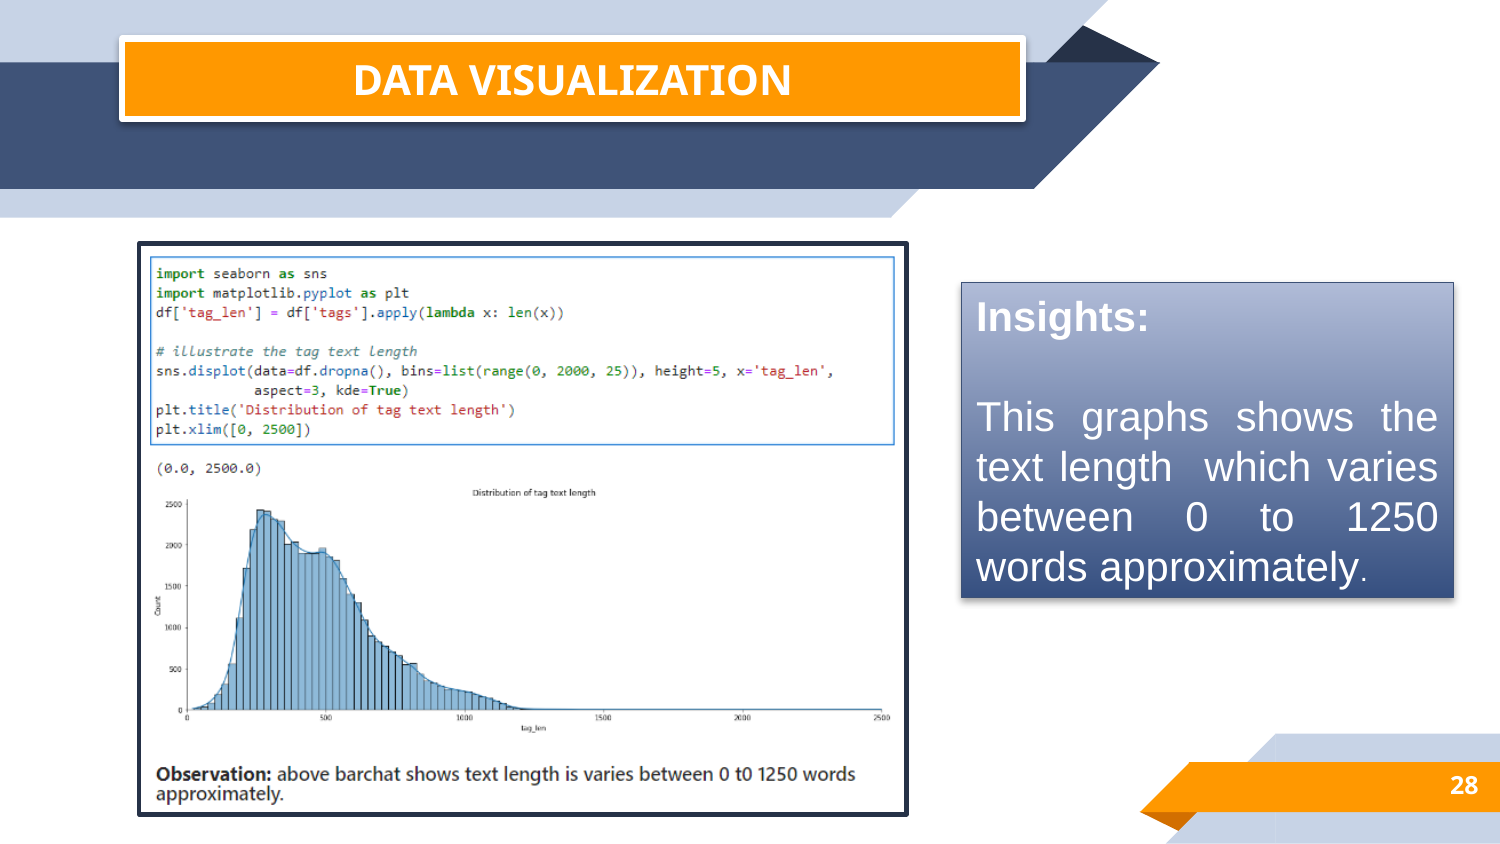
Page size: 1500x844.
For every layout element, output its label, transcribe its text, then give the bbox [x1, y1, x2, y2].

text_box Insights: This graphs shows the text length which varies between 0 to 1250 words approximately. [961, 282, 1454, 598]
picture [140, 245, 905, 813]
text_box DATA VISUALIZATION [119, 35, 1026, 122]
slide_number 28 [1249, 760, 1494, 813]
